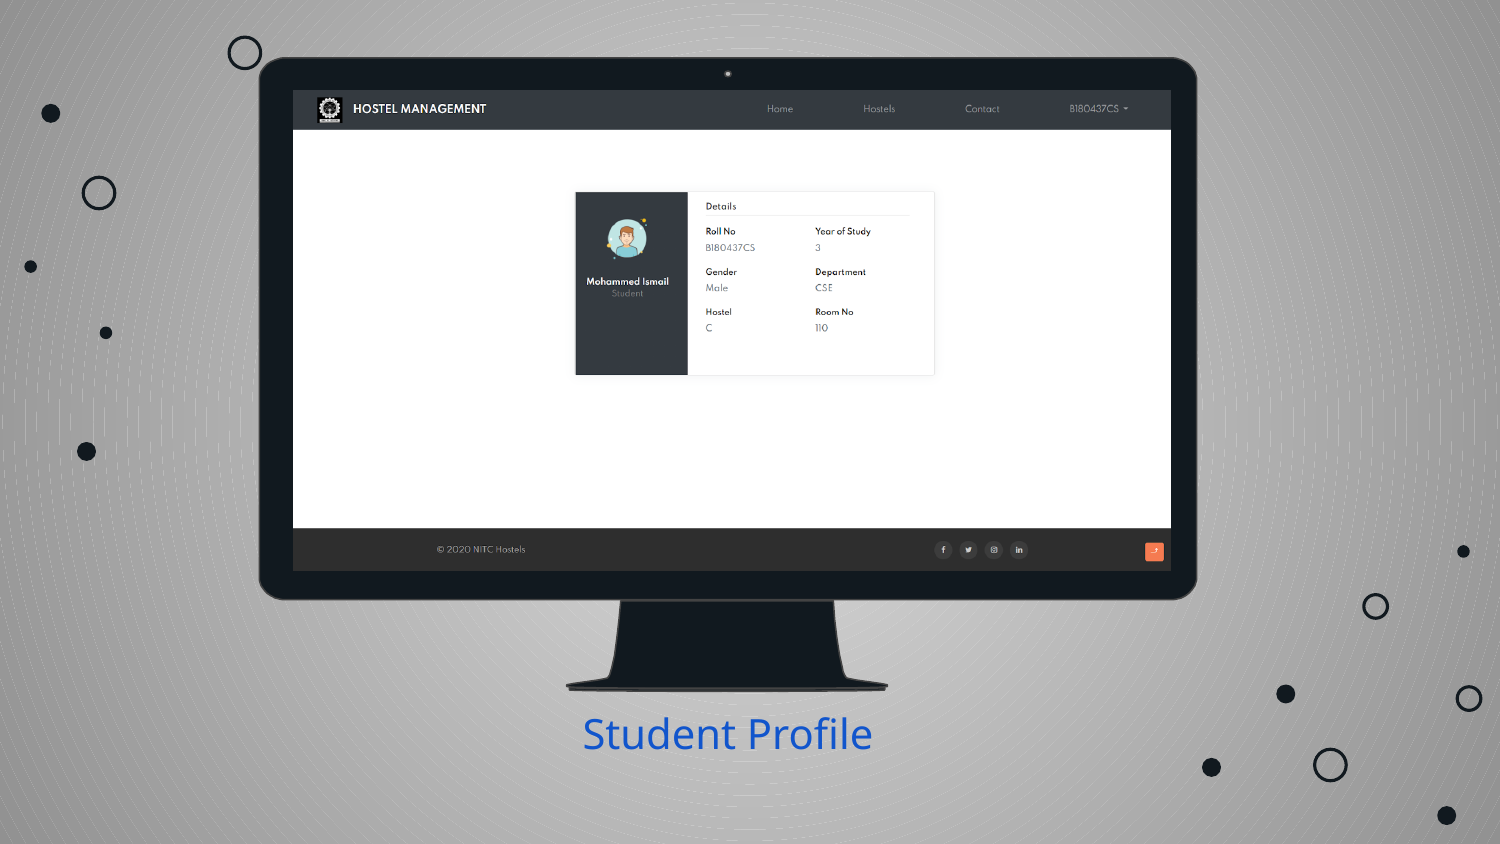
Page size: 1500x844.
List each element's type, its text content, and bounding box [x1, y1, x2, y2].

text_box Student Profile [175, 692, 1281, 835]
picture [292, 90, 1172, 571]
text_box [259, 57, 1197, 692]
